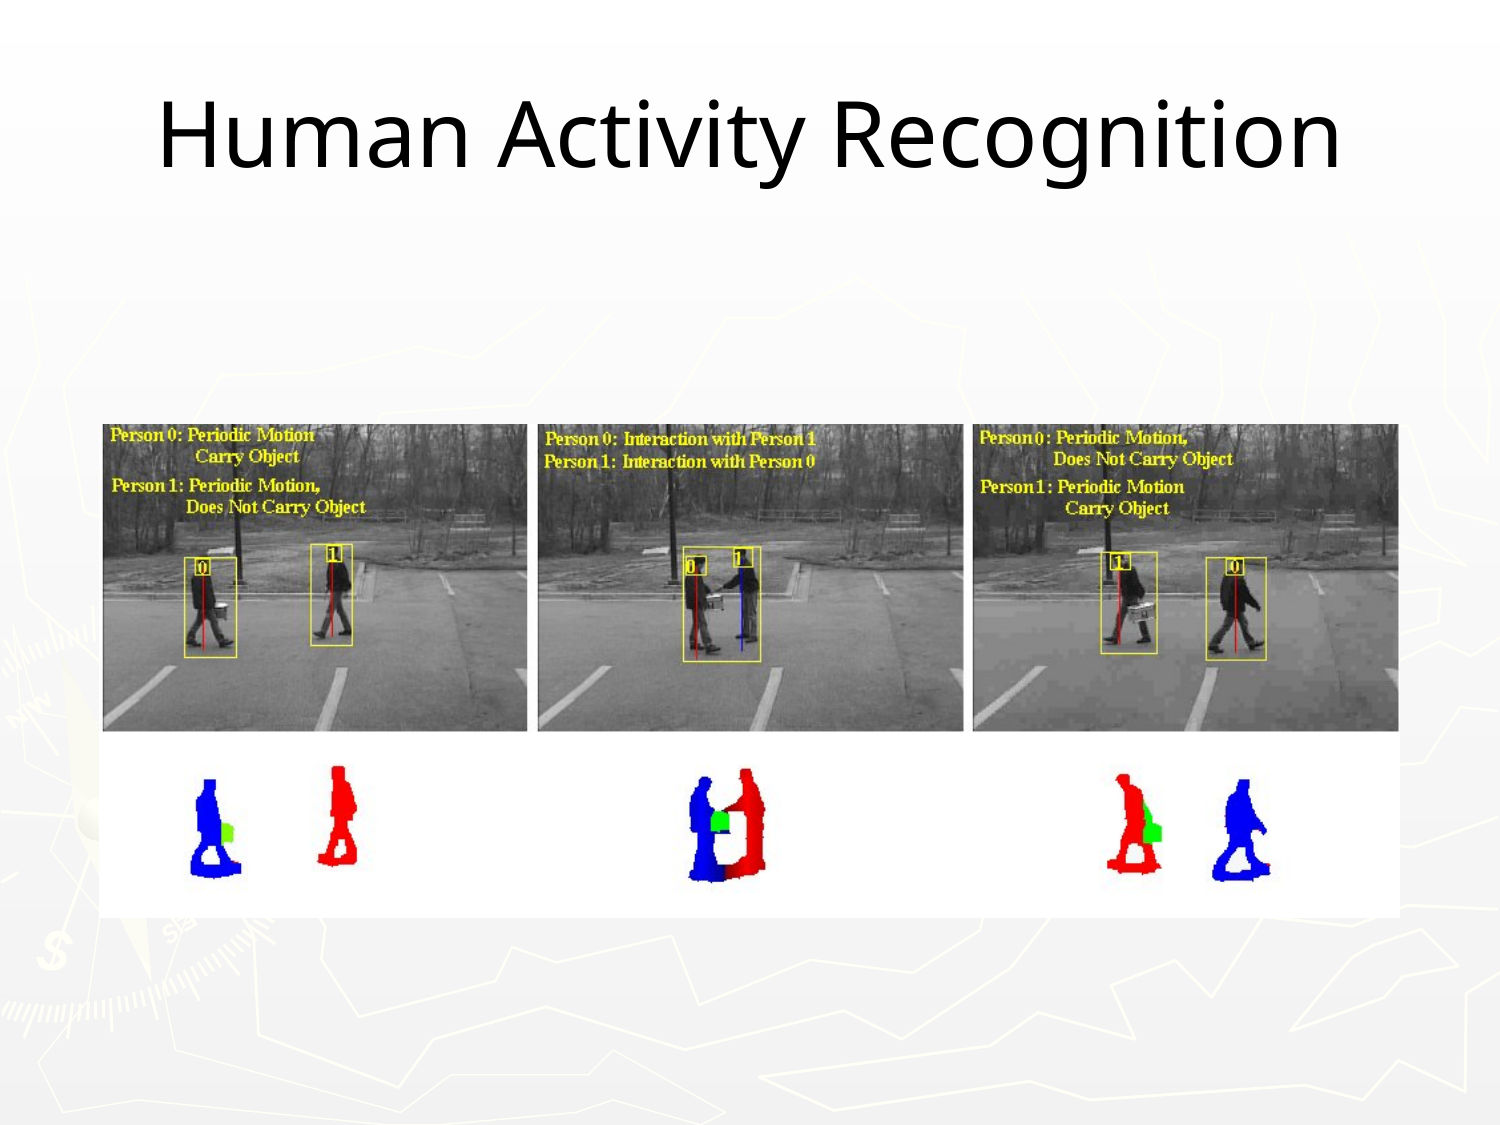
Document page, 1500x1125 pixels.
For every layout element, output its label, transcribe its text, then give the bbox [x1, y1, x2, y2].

title Human Activity Recognition [49, 37, 1451, 226]
picture [99, 424, 1401, 919]
